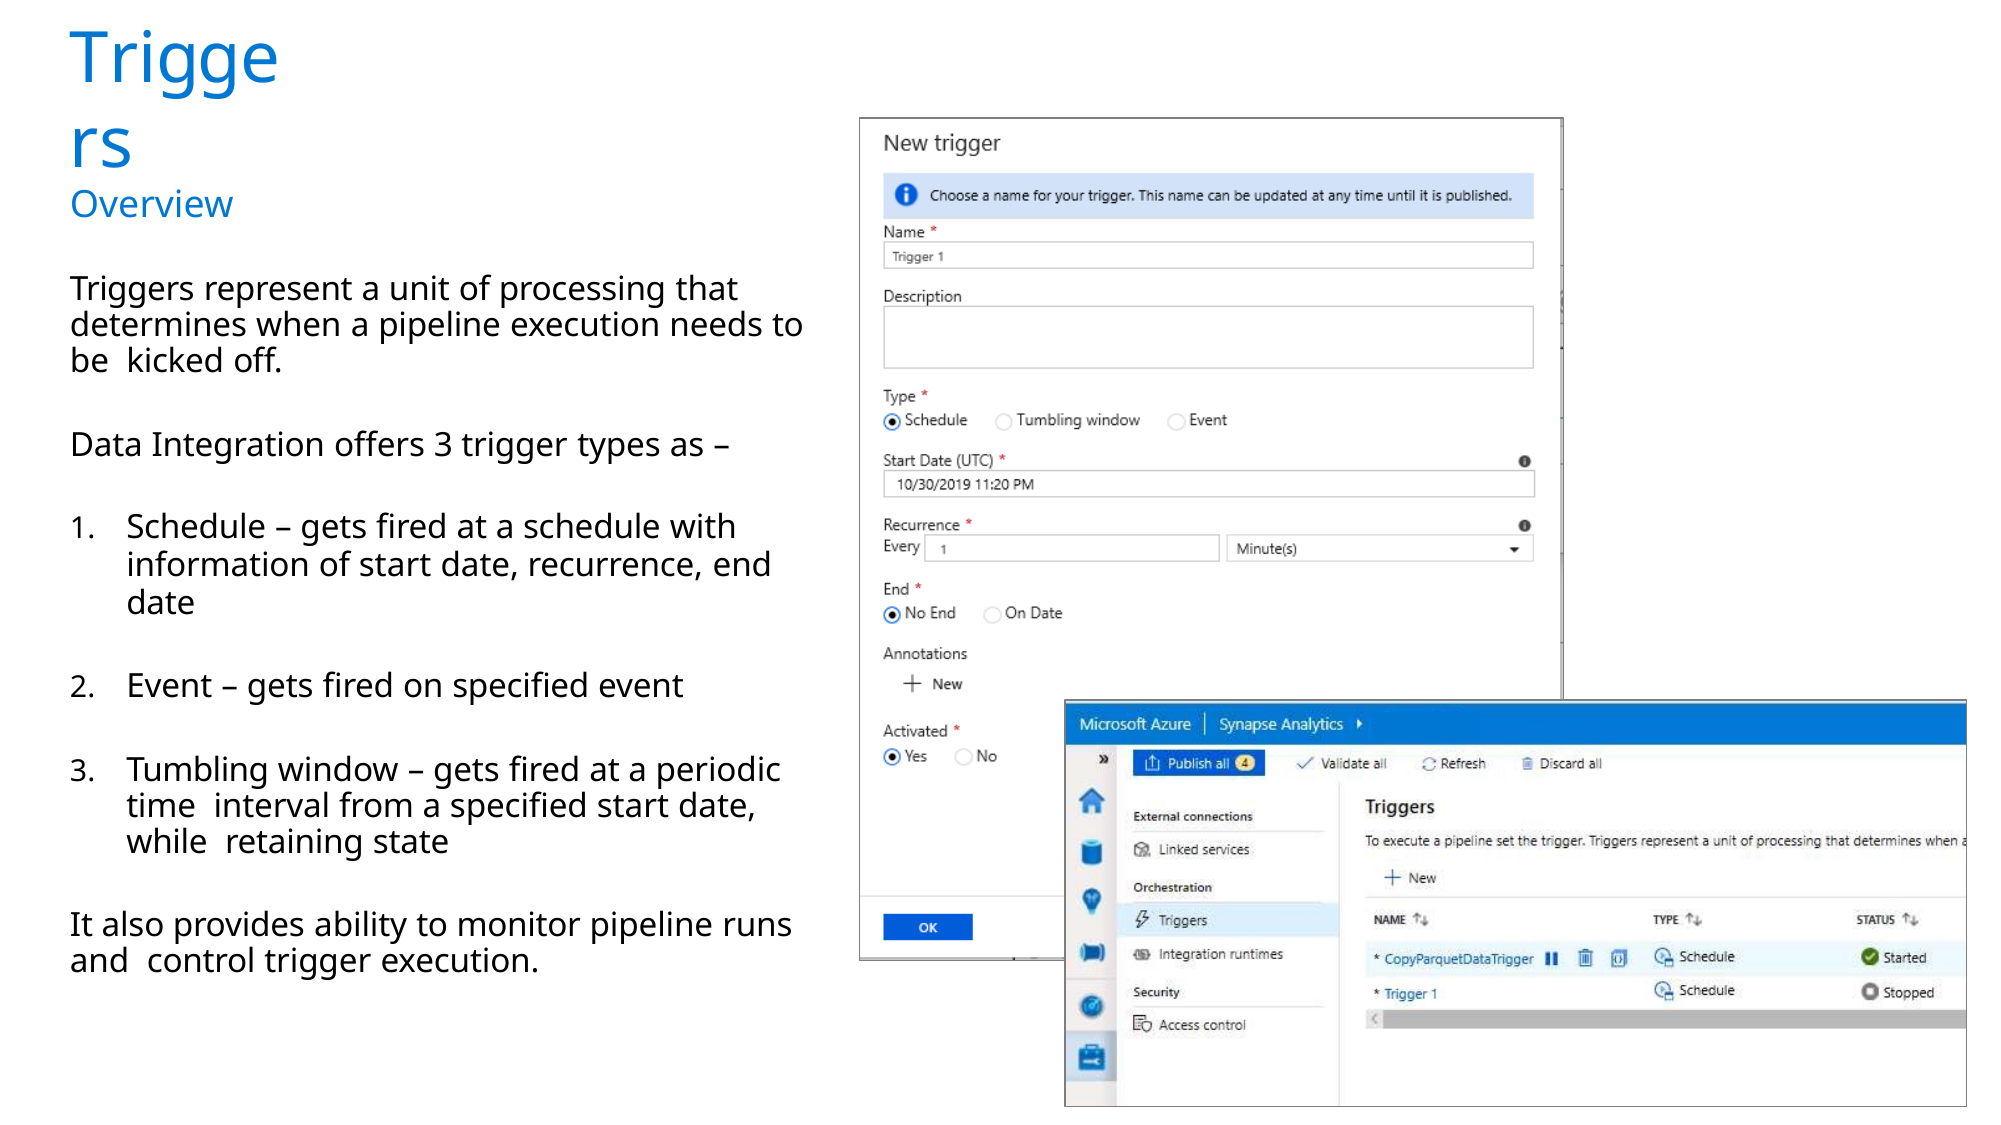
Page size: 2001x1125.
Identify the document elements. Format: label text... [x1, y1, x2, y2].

title Triggers [67, 0, 310, 177]
text_box Overview Triggers represent a unit of processing that determines when a pipeline execution needs to be kicked off. Data Integration offers 3 trigger types as – Schedule – gets fired at a schedule with information of start date, recurrence, end date Event – gets fired on specified event Tumbling window – gets fired at a periodic time interval from a specified start date, while retaining state It also provides ability to monitor pipeline runs and control trigger execution. [67, 177, 827, 979]
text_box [858, 117, 1968, 1108]
